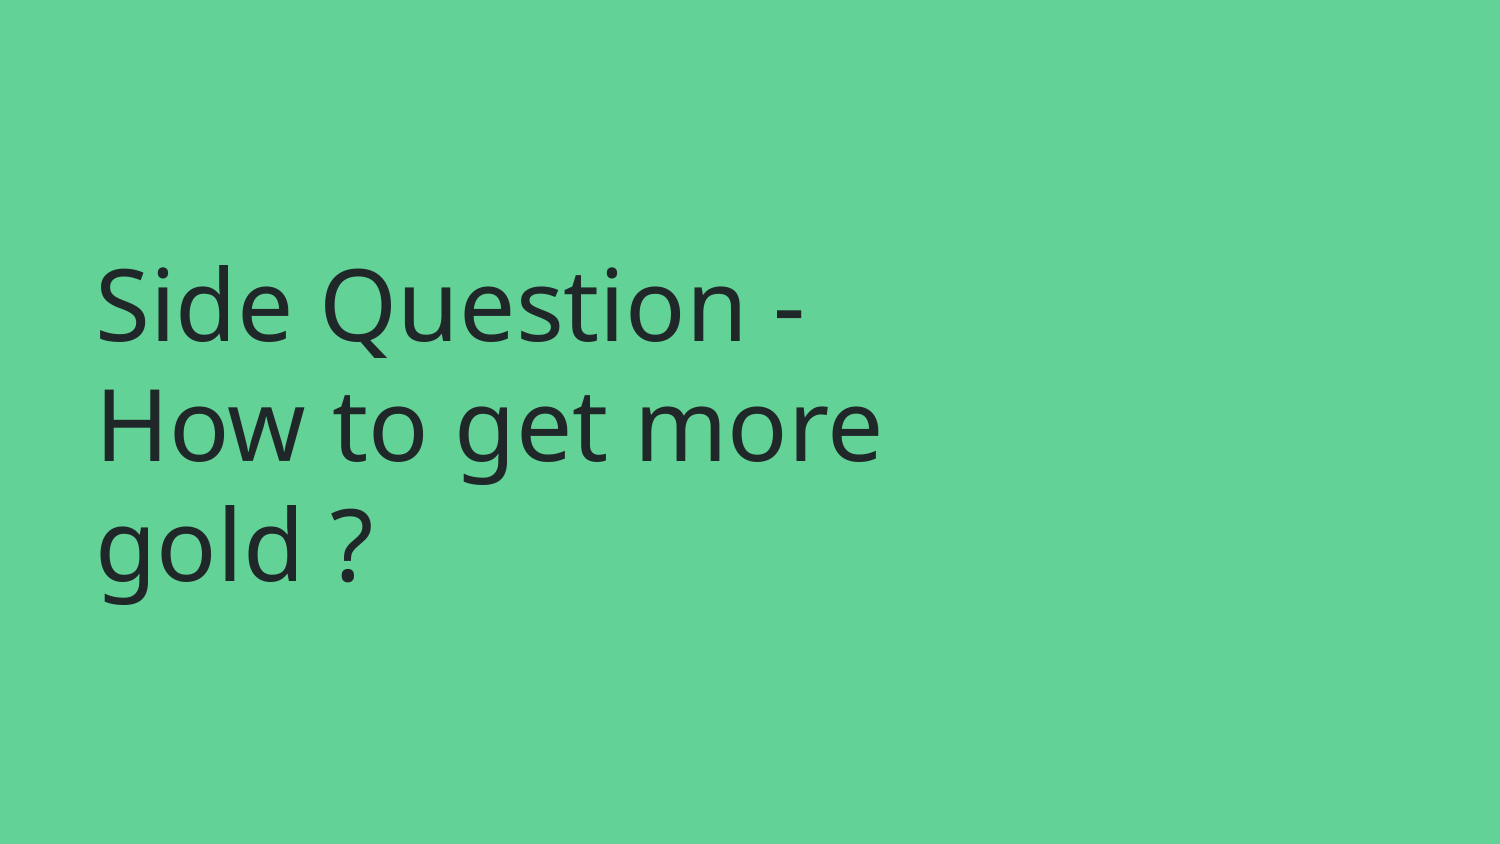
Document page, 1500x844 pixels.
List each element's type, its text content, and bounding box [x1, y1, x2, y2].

title Side Question - How to get more gold ? [80, 86, 1196, 758]
